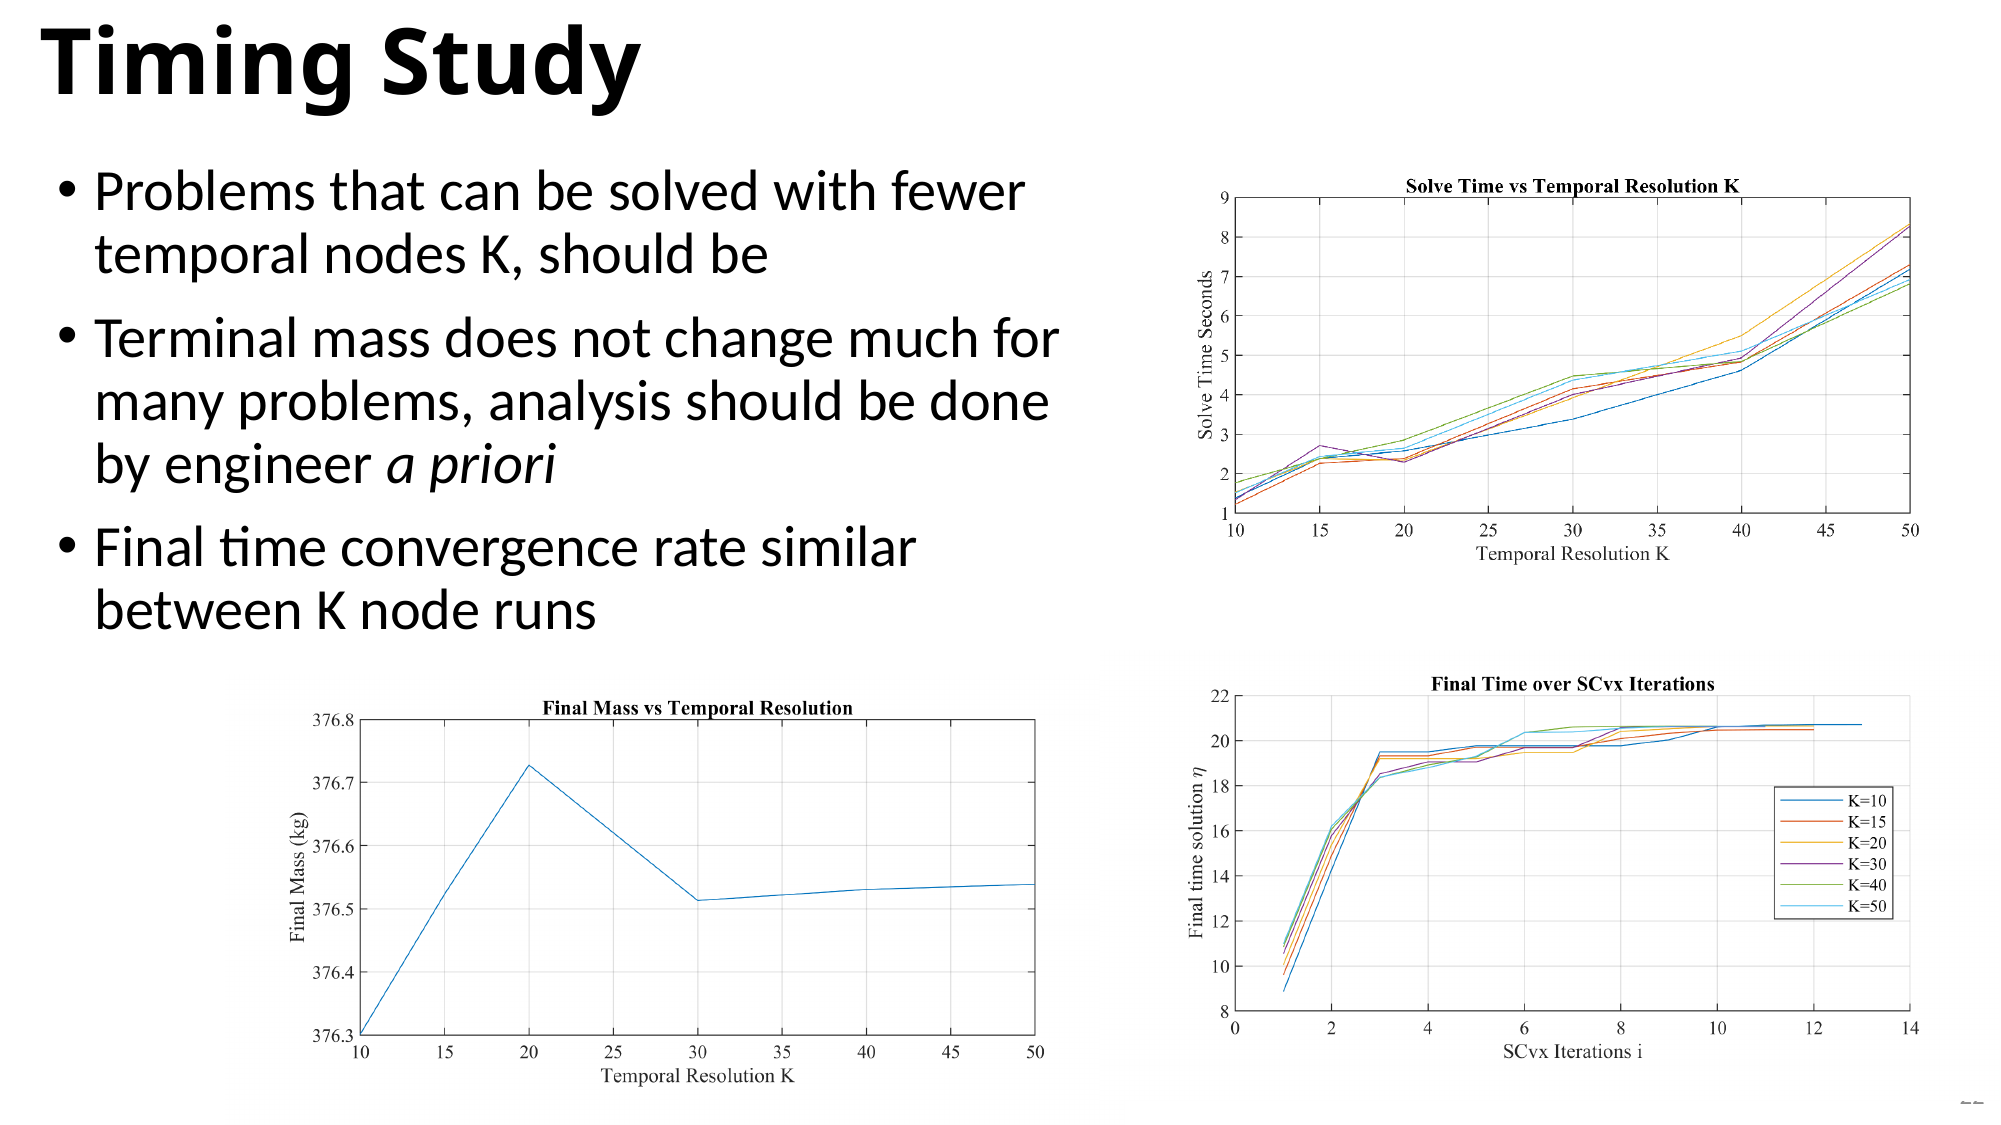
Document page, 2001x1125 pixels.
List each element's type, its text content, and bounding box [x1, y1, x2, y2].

title Timing Study [24, 8, 1901, 122]
picture [1099, 152, 2000, 603]
slide_number 22 [1550, 1101, 2000, 1125]
list Problems that can be solved with fewer temporal nodes K, should be Terminal mass does not change much for many problems, analysis should be done by engineer a priori Final time convergence rate similar between K node runs [42, 152, 1125, 867]
picture [224, 650, 2000, 1125]
